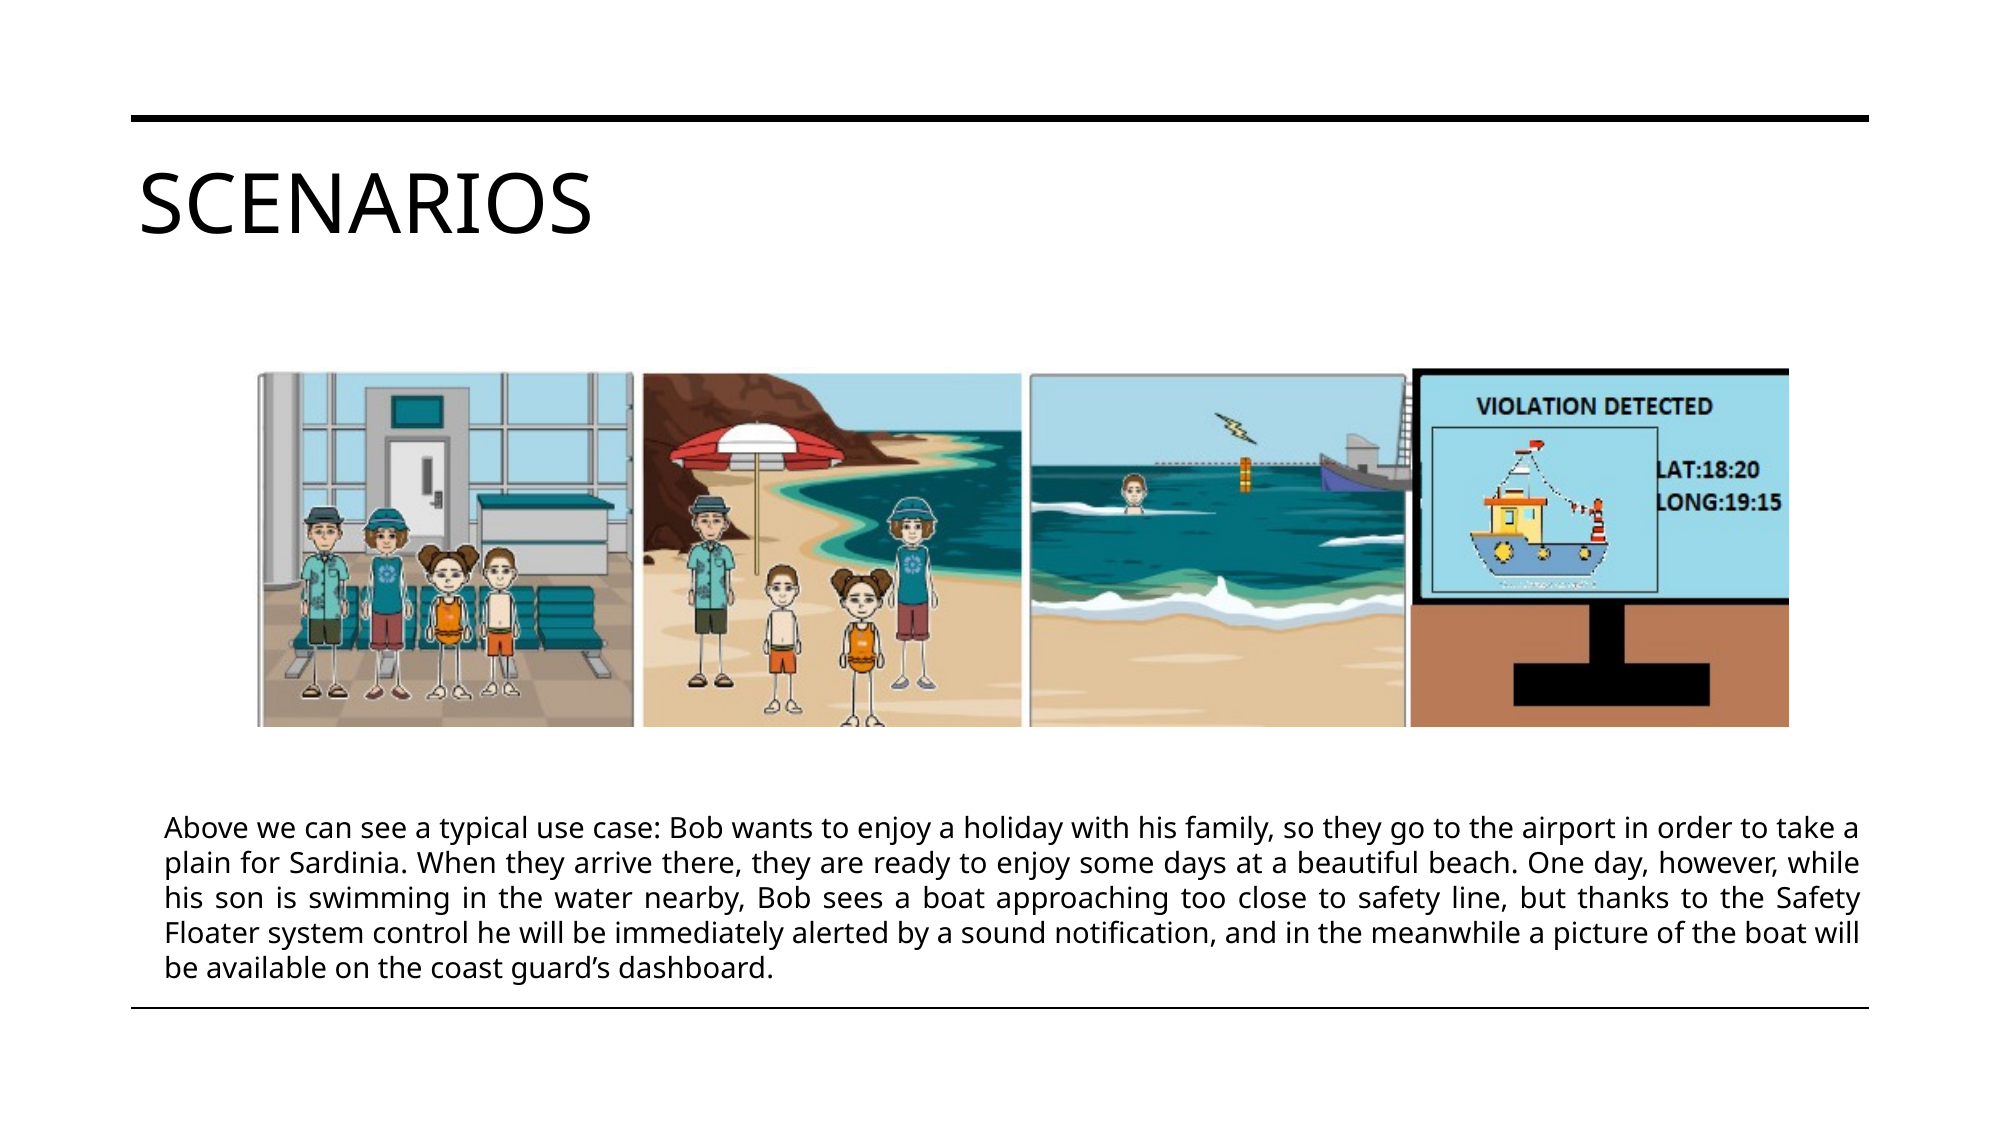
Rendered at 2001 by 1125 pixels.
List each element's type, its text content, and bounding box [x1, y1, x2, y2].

picture [253, 367, 1789, 727]
text_box Above we can see a typical use case: Bob wants to enjoy a holiday with his family, so they go to the airport in order to take a plain for Sardinia. When they arrive there, they are ready to enjoy some days at a beautiful beach. One day, however, while his son is swimming in the water nearby, Bob sees a boat approaching too close to safety line, but thanks to the Safety Floater system control he will be immediately alerted by a sound notification, and in the meanwhile a picture of the boat will be available on the coast guard’s dashboard. [149, 802, 1877, 992]
title Scenarios [123, 143, 1877, 368]
